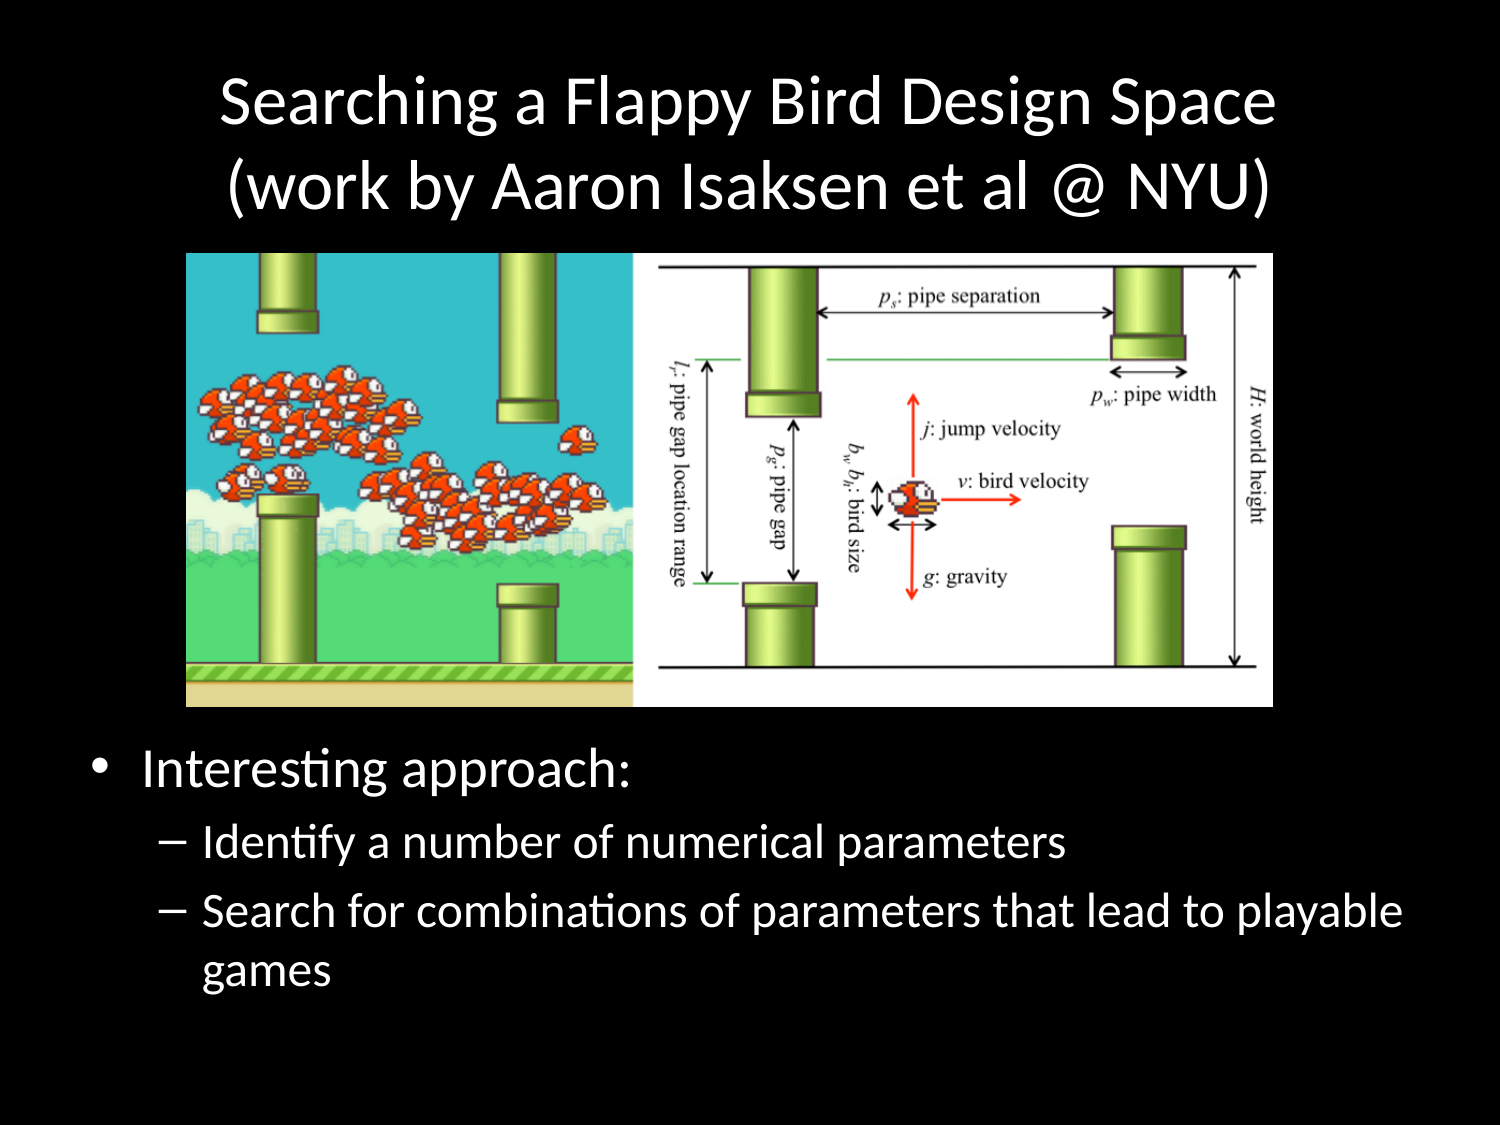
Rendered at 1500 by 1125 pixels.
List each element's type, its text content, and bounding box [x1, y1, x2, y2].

picture [186, 253, 1273, 708]
list Interesting approach: Identify a number of numerical parameters Search for combinations of parameters that lead to playable games [75, 723, 1425, 1005]
title Searching a Flappy Bird Design Space (work by Aaron Isaksen et al @ NYU) [75, 45, 1425, 233]
